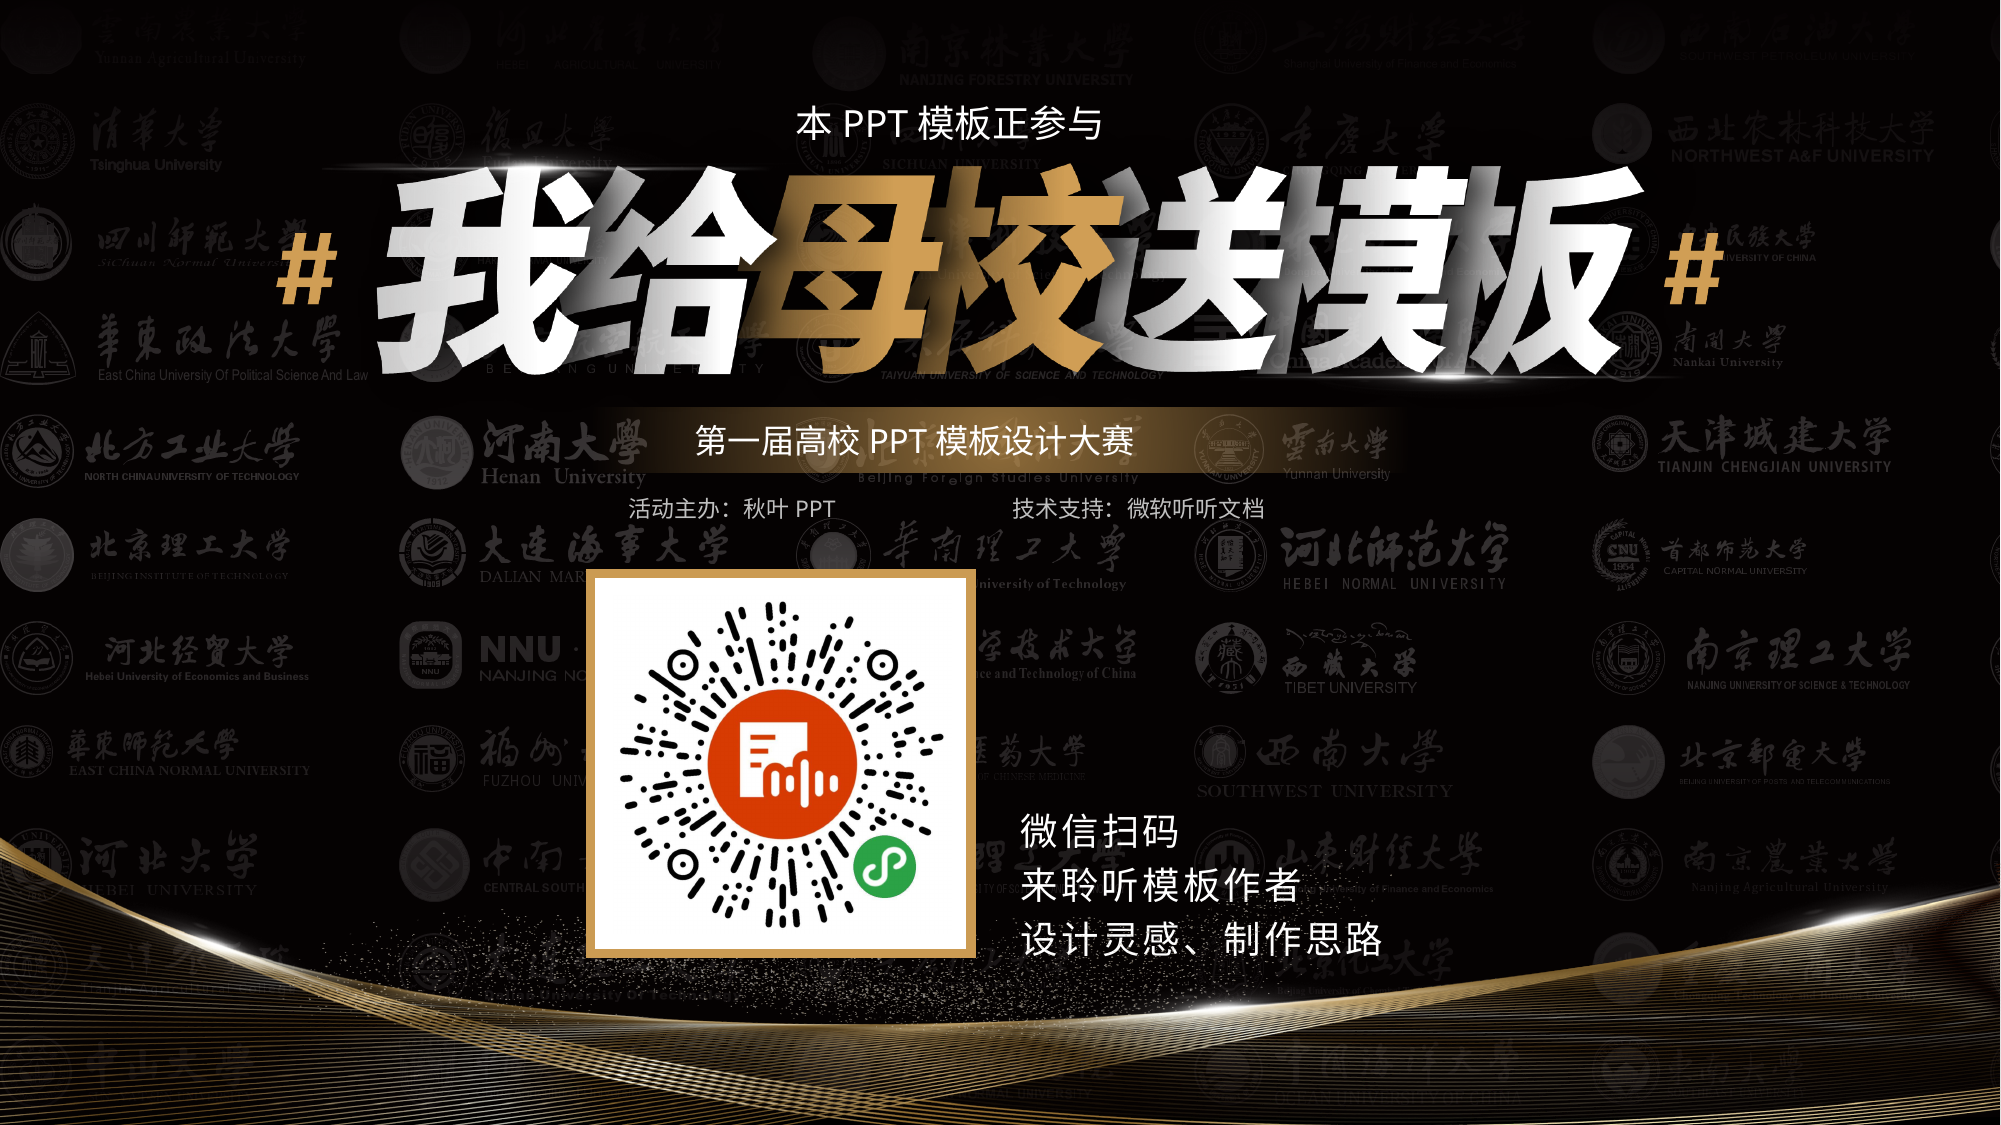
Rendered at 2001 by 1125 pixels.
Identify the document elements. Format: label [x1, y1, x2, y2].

picture [276, 117, 1724, 421]
picture [0, 618, 2001, 1125]
picture [613, 595, 952, 934]
